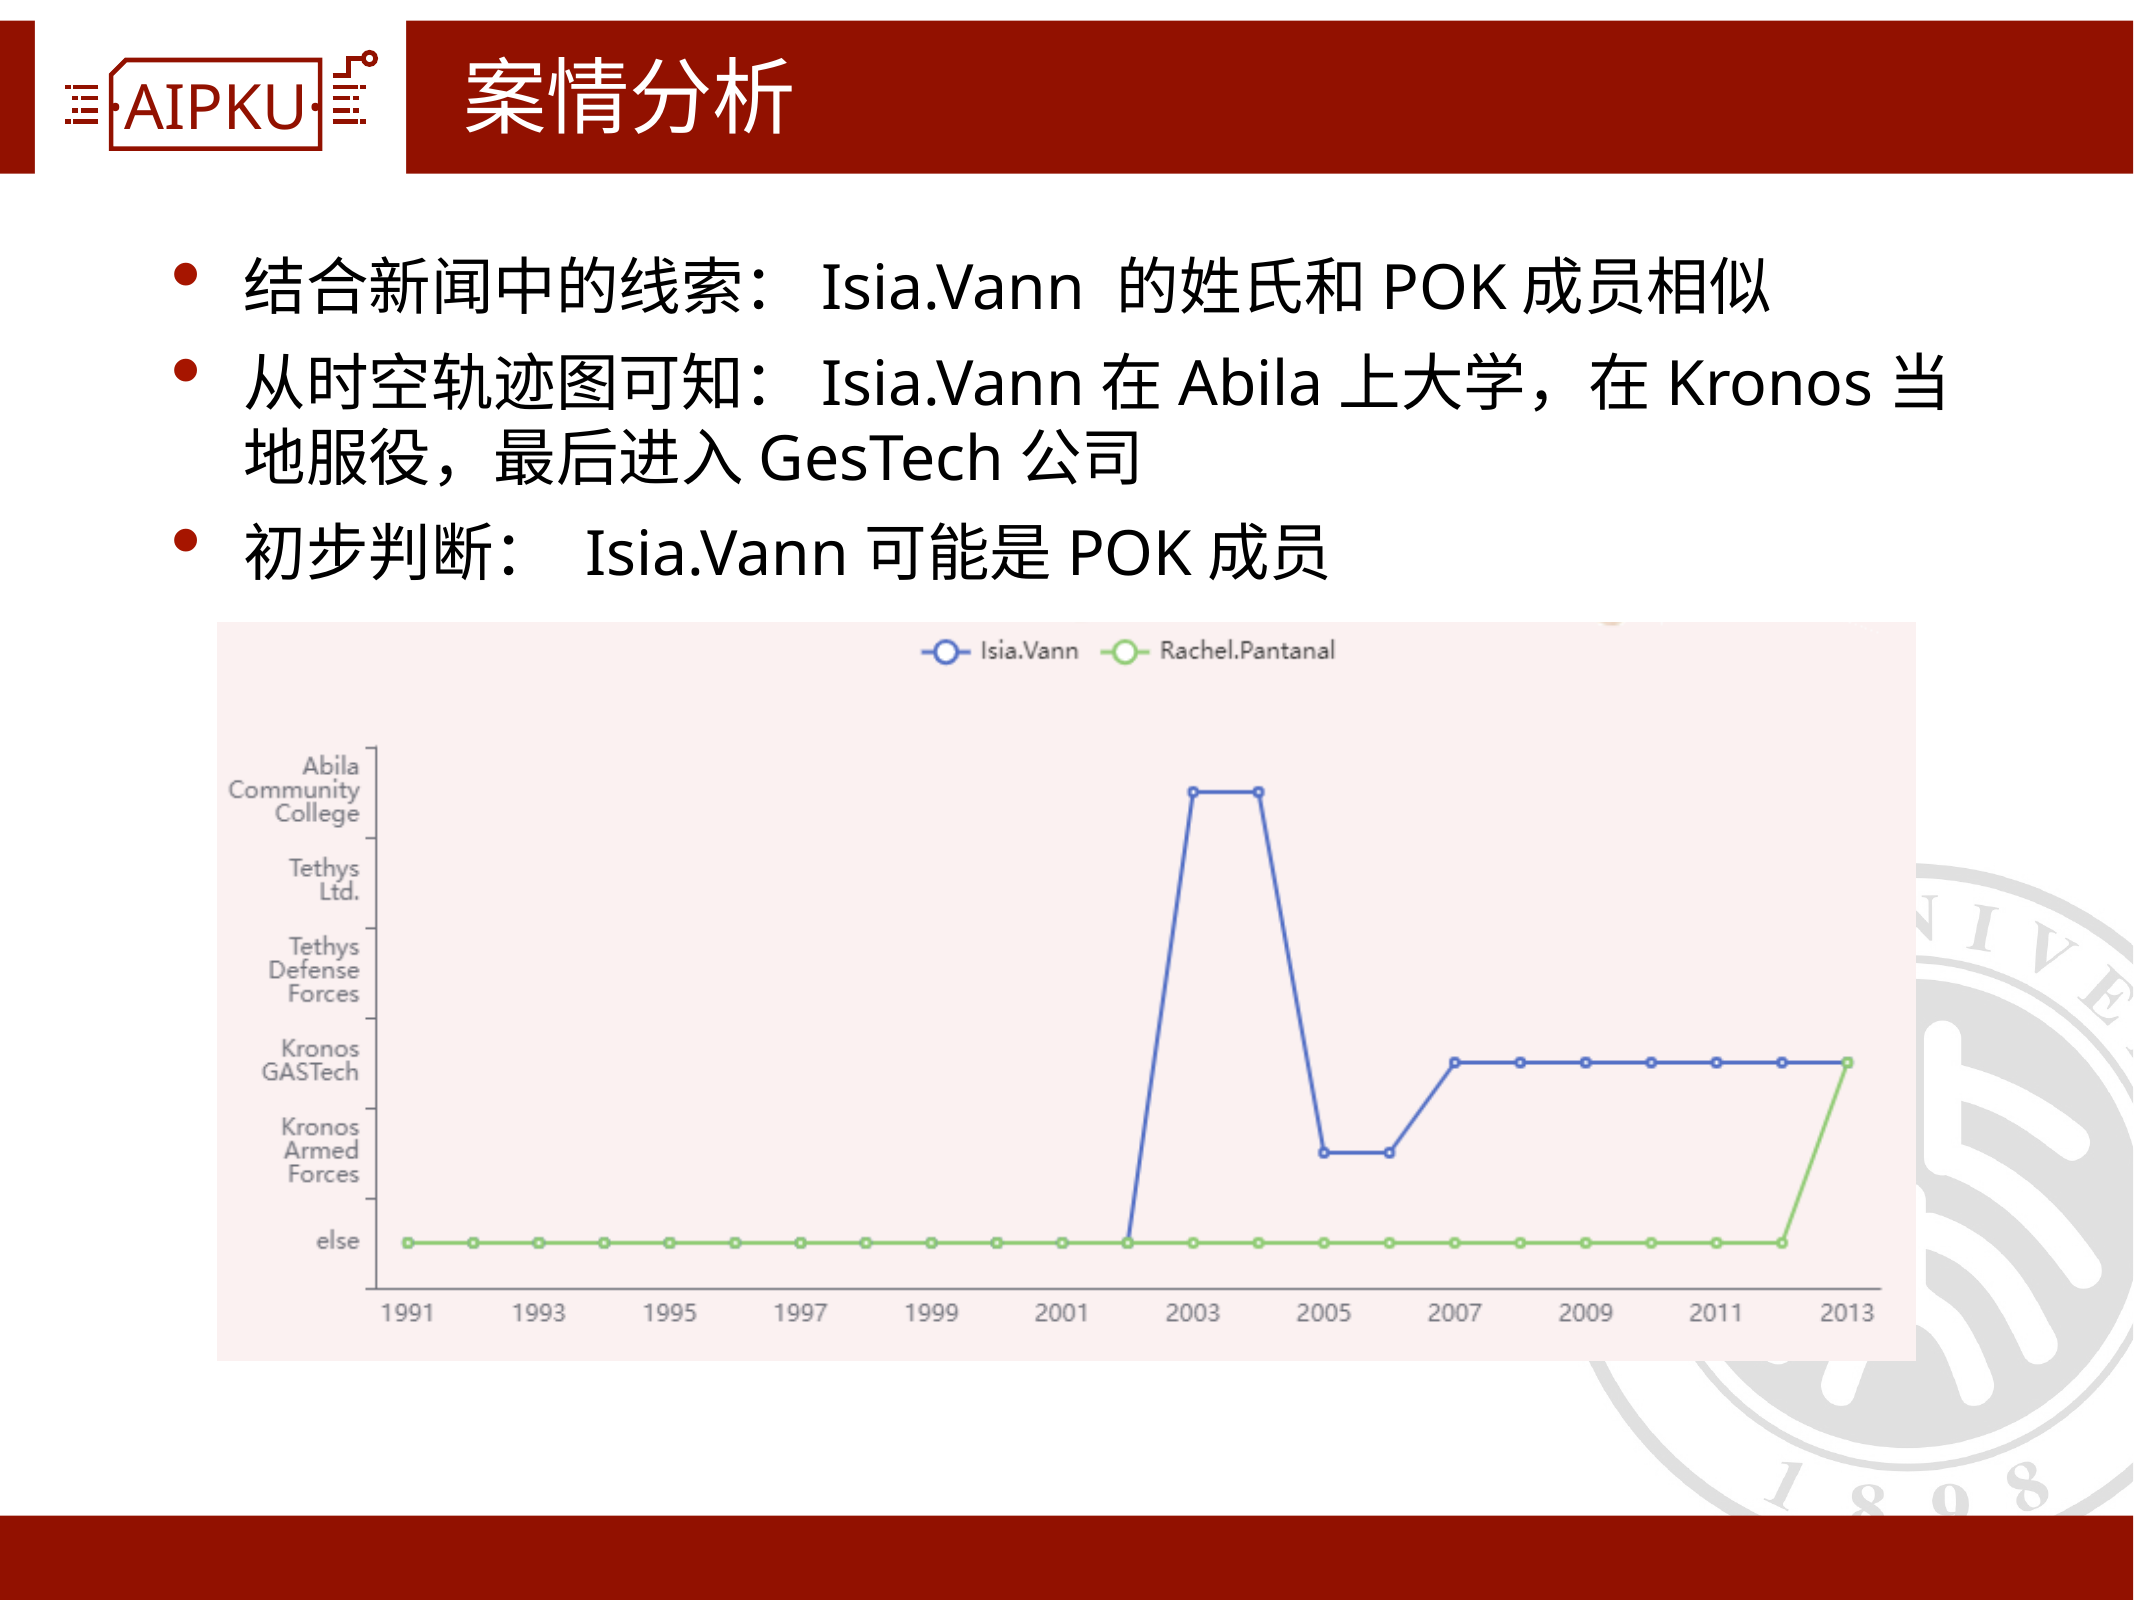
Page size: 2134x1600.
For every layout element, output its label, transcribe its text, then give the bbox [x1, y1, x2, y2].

list 结合新闻中的线索：Isia.Vann 的姓氏和POK成员相似 从时空轨迹图可知：Isia.Vann在Abila上大学，在Kronos当地服役，最后进入GesTech公司 初步判断： Isia.Vann可能是POK成员 [156, 239, 1978, 1457]
picture [217, 621, 1916, 1361]
title 案情分析 [448, 37, 2000, 158]
